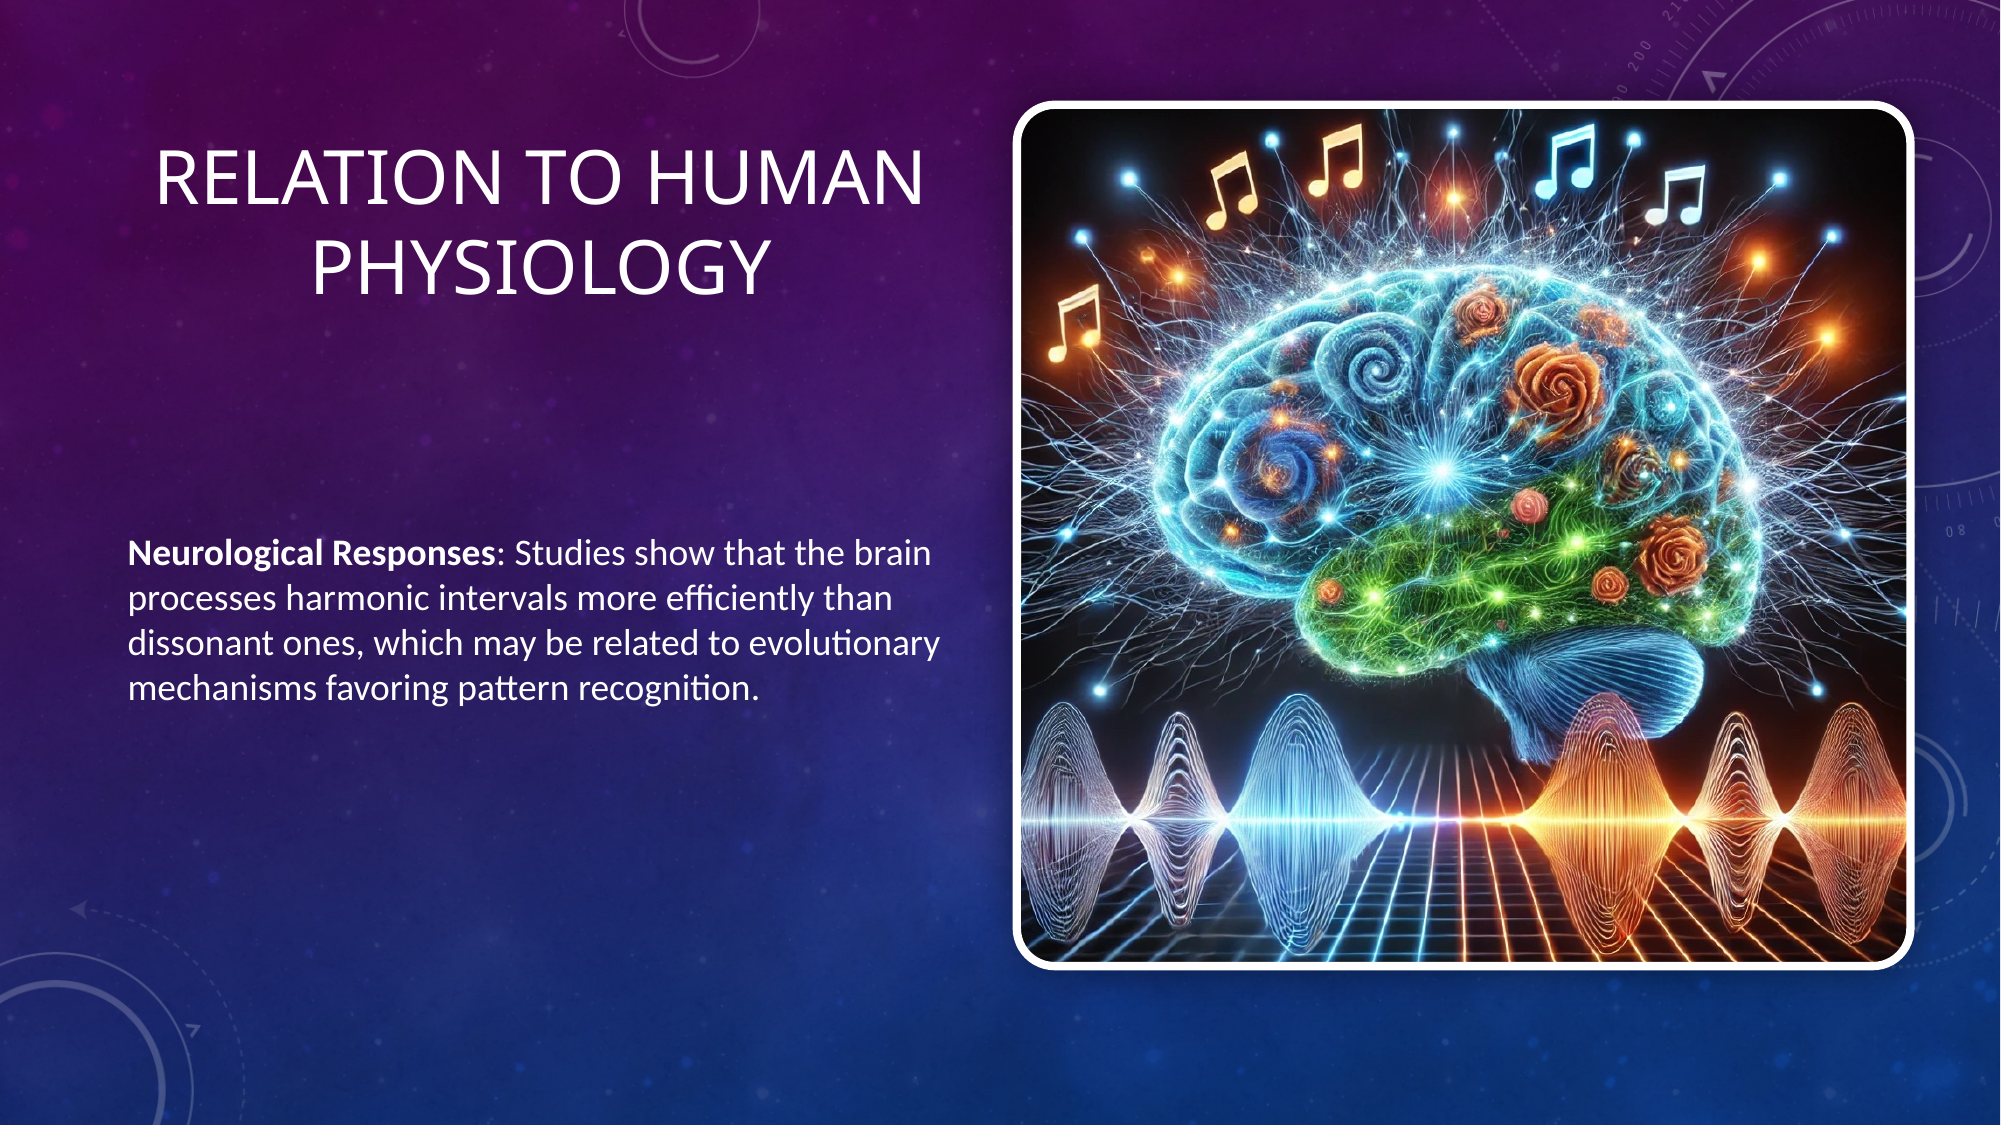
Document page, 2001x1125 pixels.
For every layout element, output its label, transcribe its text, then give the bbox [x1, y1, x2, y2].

list Neurological Responses: Studies show that the brain processes harmonic intervals more efficiently than dissonant ones, which may be related to evolutionary mechanisms favoring pattern recognition. [112, 351, 969, 950]
picture [0, 0, 2001, 1125]
title Relation to Human Physiology [112, 99, 969, 339]
